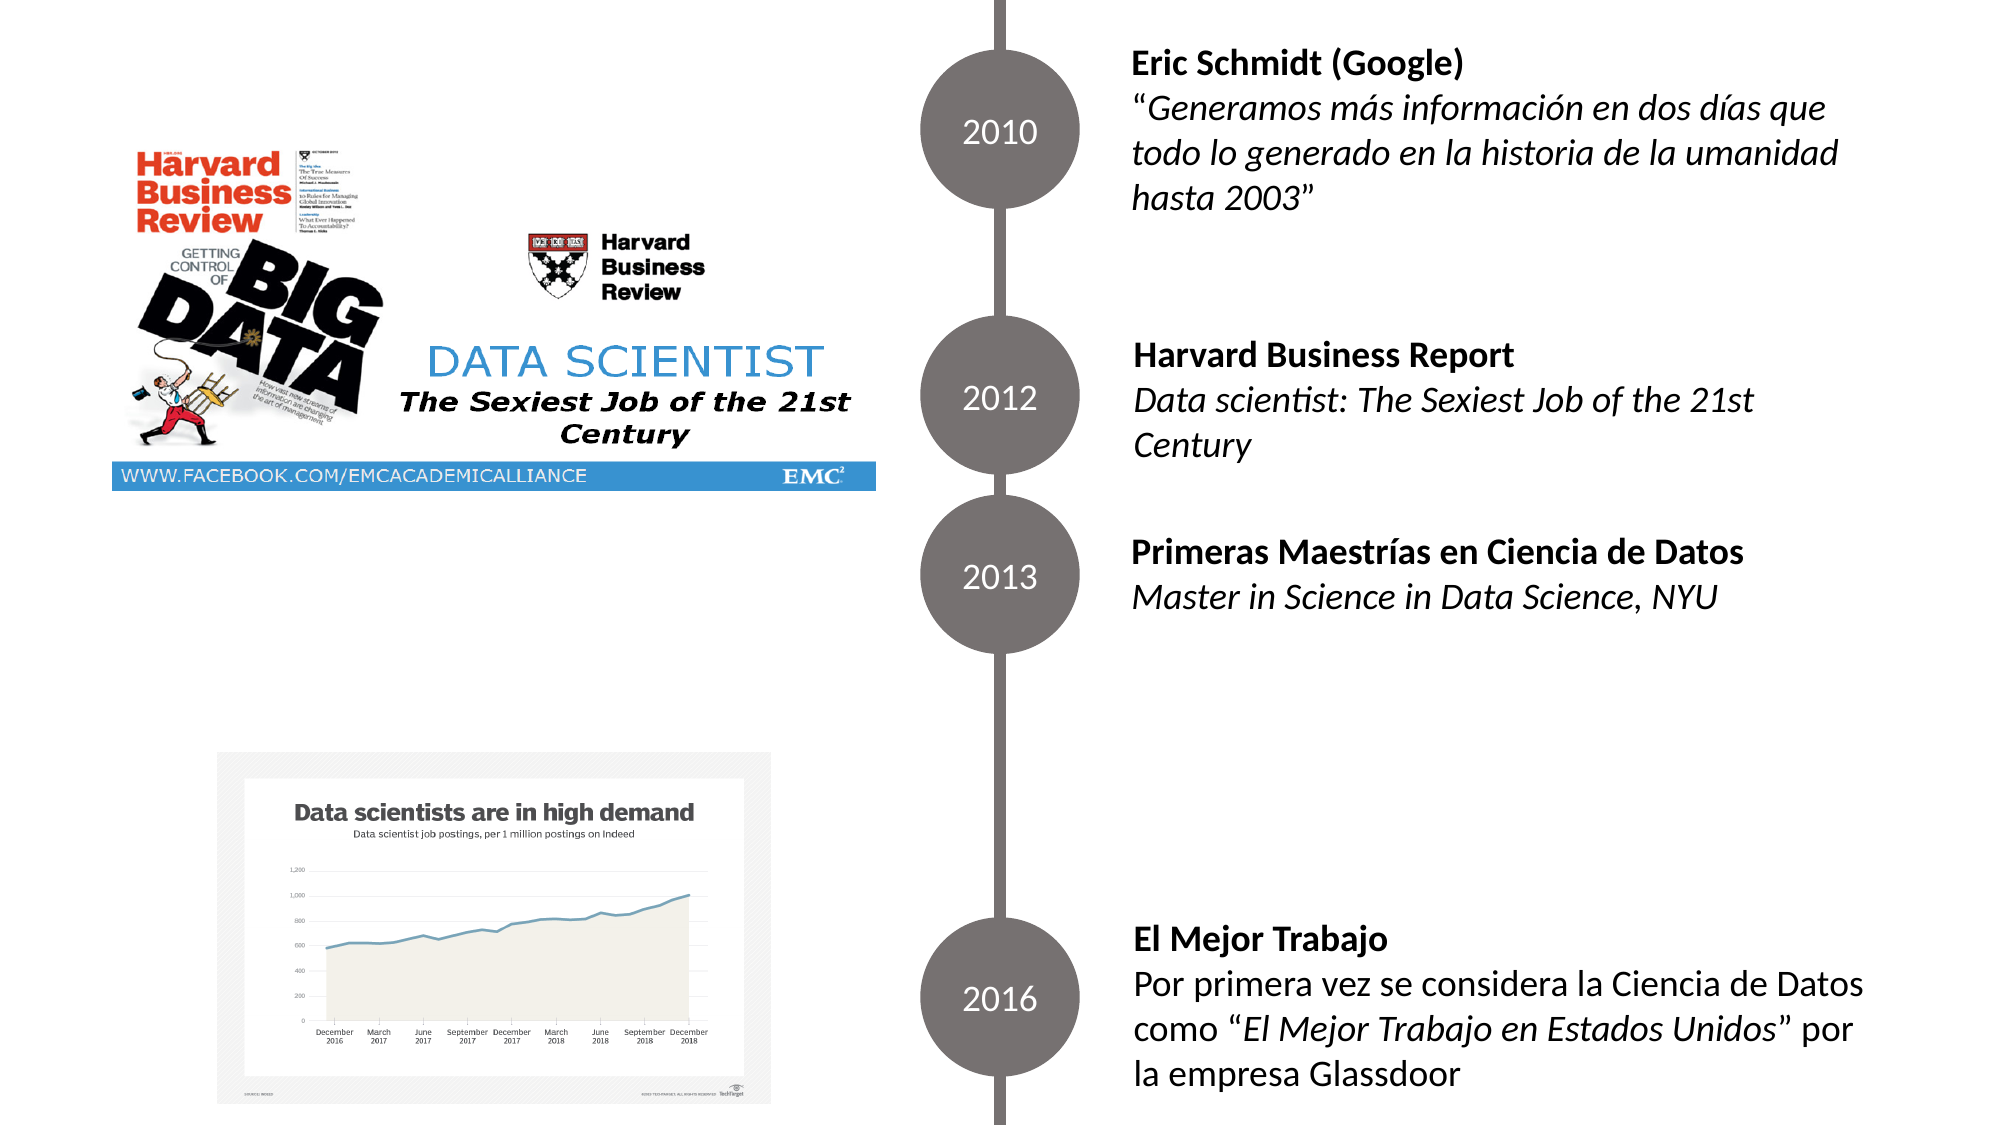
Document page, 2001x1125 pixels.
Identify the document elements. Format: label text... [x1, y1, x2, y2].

text_box 2012 [1001, 315, 1080, 475]
text_box 2013 [920, 494, 999, 655]
text_box 2010 [920, 49, 999, 209]
text_box Harvard Business Report Data scientist: The Sexiest Job of the 21st Century [1118, 322, 1892, 472]
text_box El Mejor Trabajo Por primera vez se considera la Ciencia de Datos como “El Mejor Trabajo en Estados Unidos” por la empresa Glassdoor [1118, 906, 1892, 1102]
picture [108, 139, 879, 496]
text_box 2010 [1001, 49, 1080, 209]
text_box 2016 [1001, 917, 1080, 1077]
text_box 2013 [1001, 494, 1080, 655]
text_box 2016 [920, 917, 999, 1077]
picture [217, 752, 771, 1104]
text_box 2012 [920, 315, 999, 475]
text_box Primeras Maestrías en Ciencia de Datos Master in Science in Data Science, NYU [1116, 519, 1890, 625]
text_box Eric Schmidt (Google) “Generamos más información en dos días que todo lo generado en la historia de la umanidad hasta 2003” [1116, 30, 1890, 226]
